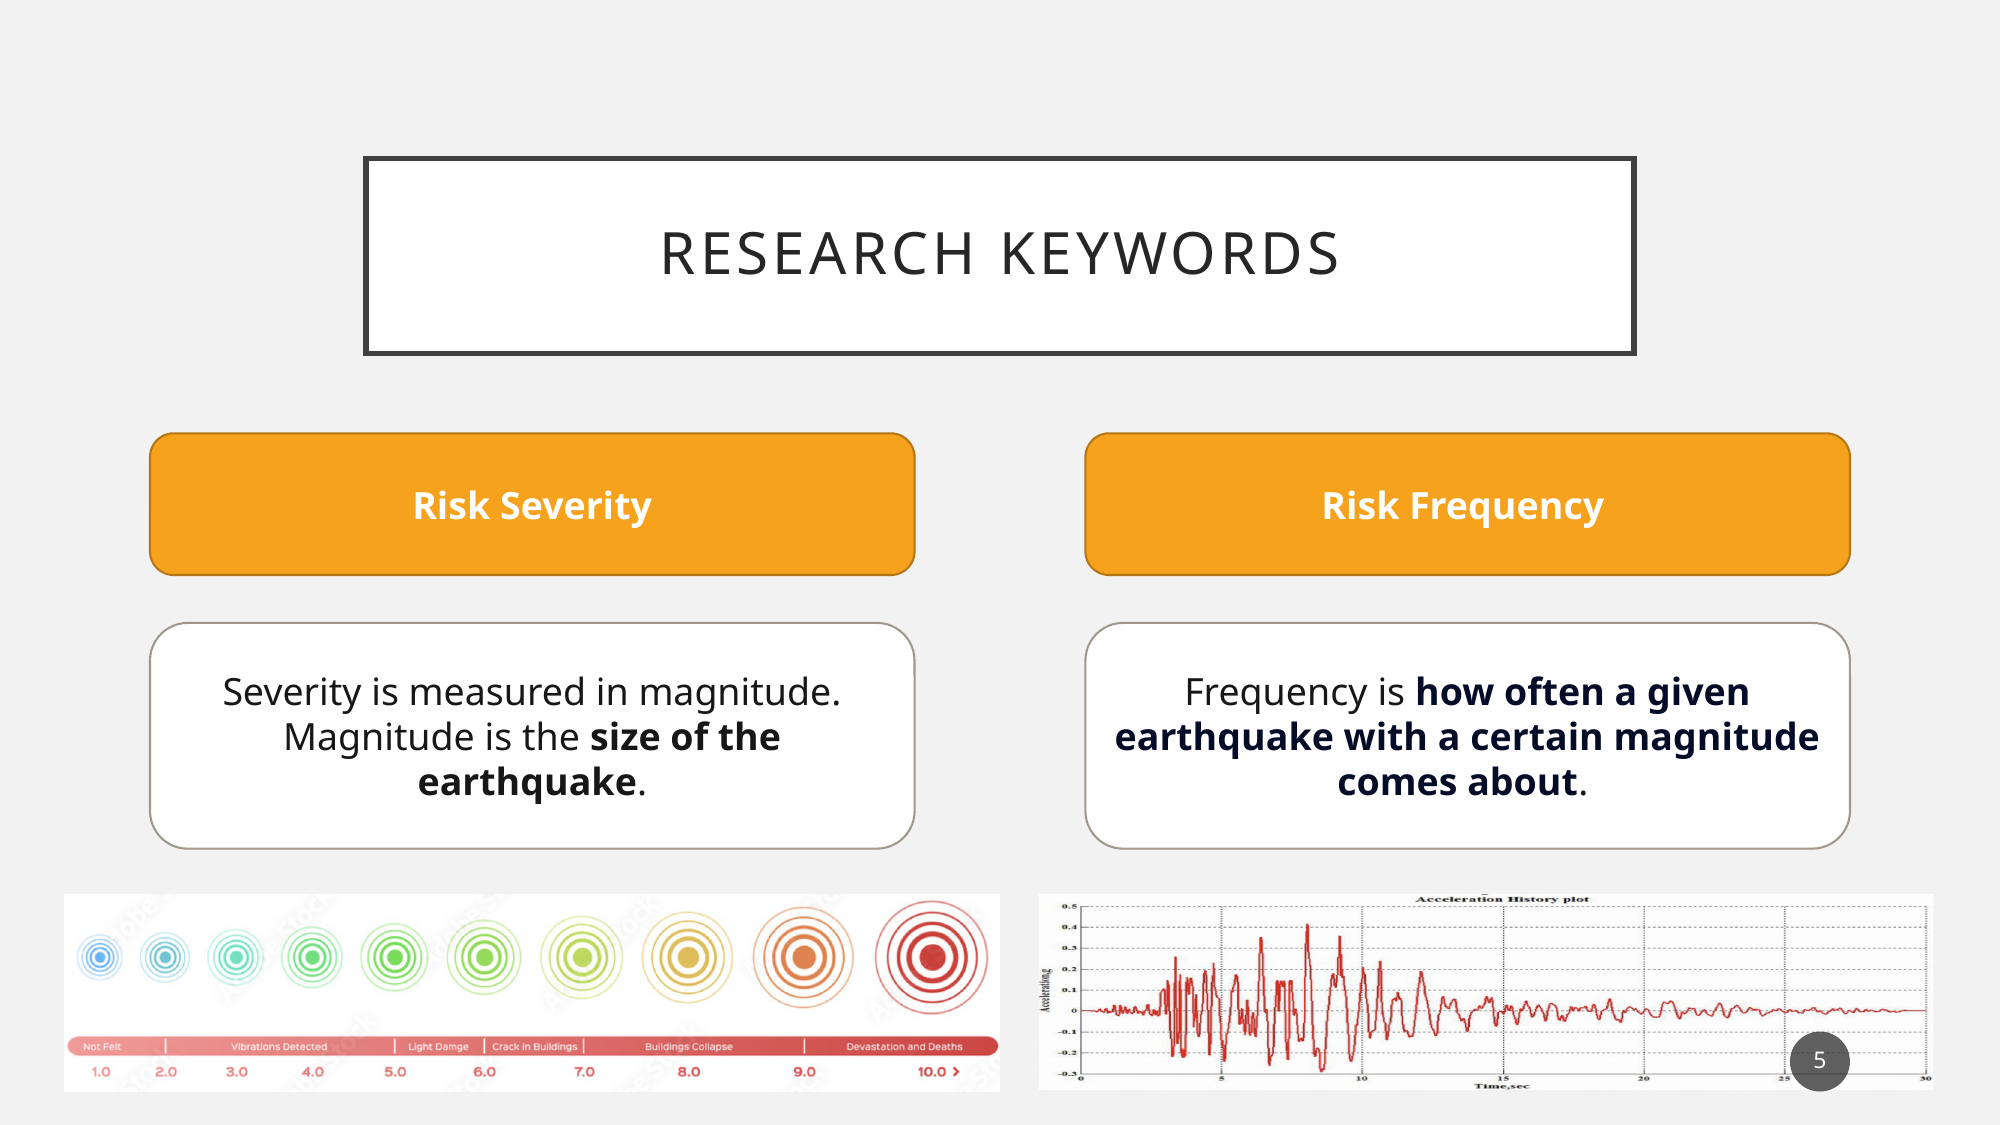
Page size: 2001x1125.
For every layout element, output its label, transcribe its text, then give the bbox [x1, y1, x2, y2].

title Research keywords [363, 156, 1637, 356]
text_box Frequency is how often a given earthquake with a certain magnitude comes about. [1084, 621, 1852, 850]
text_box Risk Frequency [1084, 432, 1852, 577]
picture [64, 894, 1000, 1092]
picture [1039, 894, 1936, 1092]
text_box Severity is measured in magnitude. Magnitude is the size of the earthquake. [148, 621, 916, 850]
text_box Risk Severity [148, 432, 916, 577]
